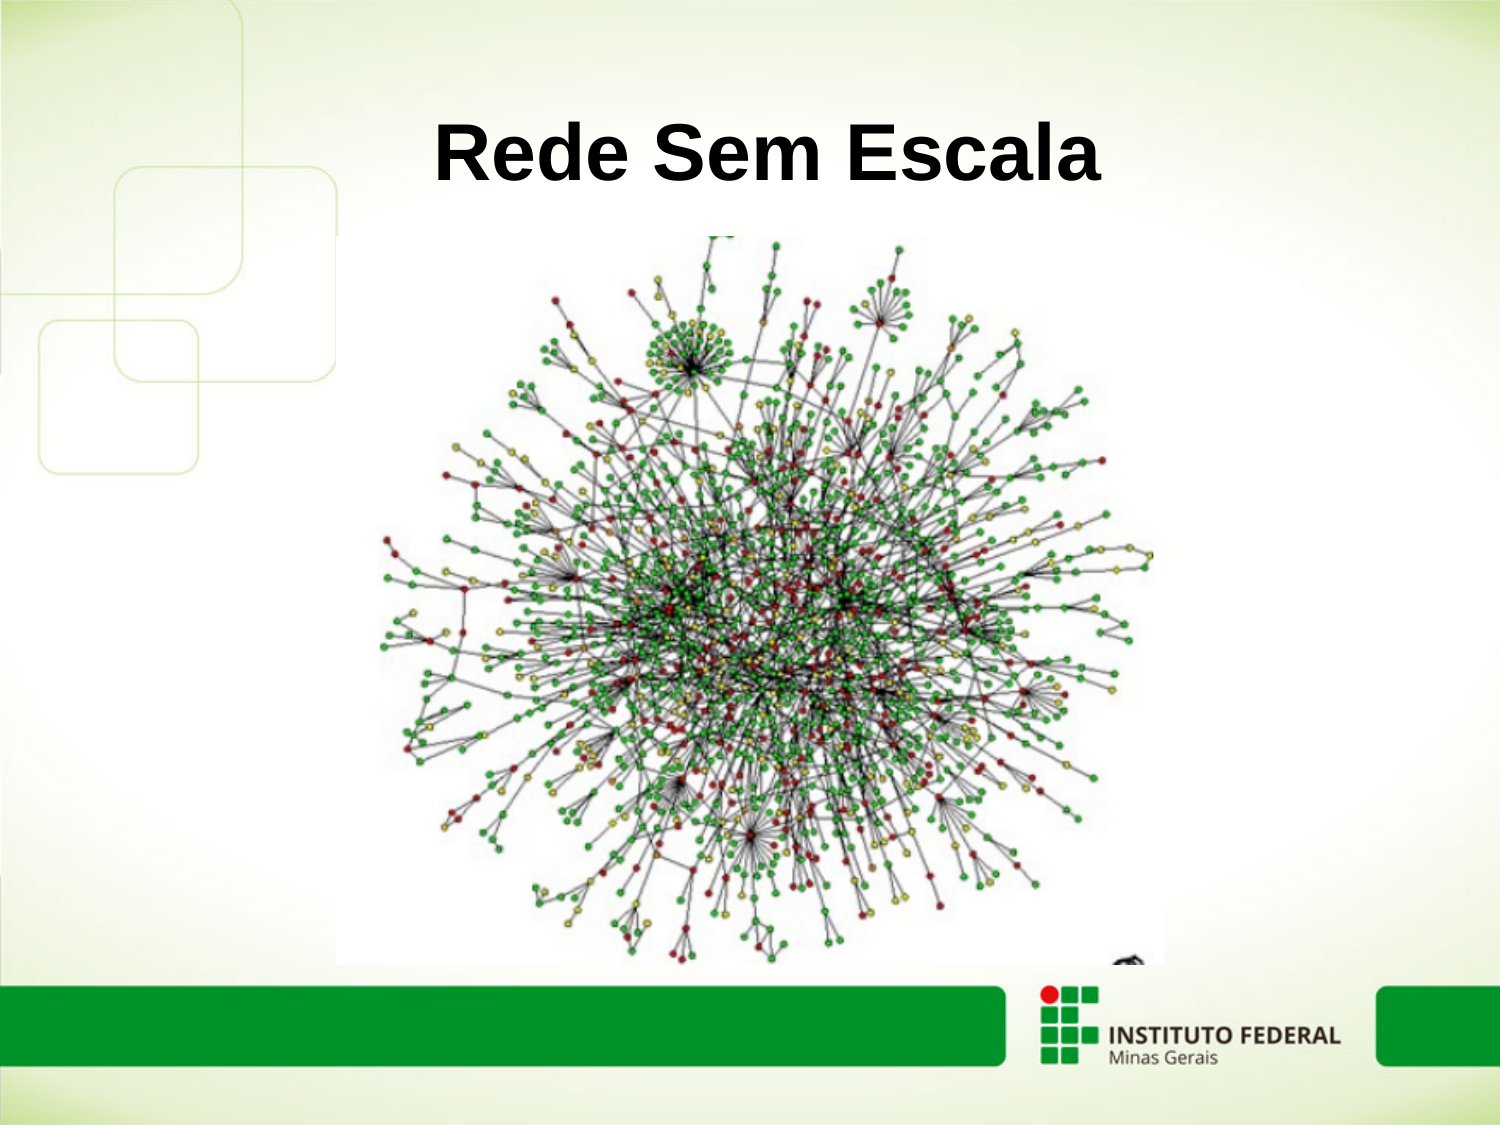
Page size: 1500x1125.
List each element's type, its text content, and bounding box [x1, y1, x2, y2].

title Rede Sem Escala [407, 54, 1128, 234]
picture [0, 0, 1500, 1125]
